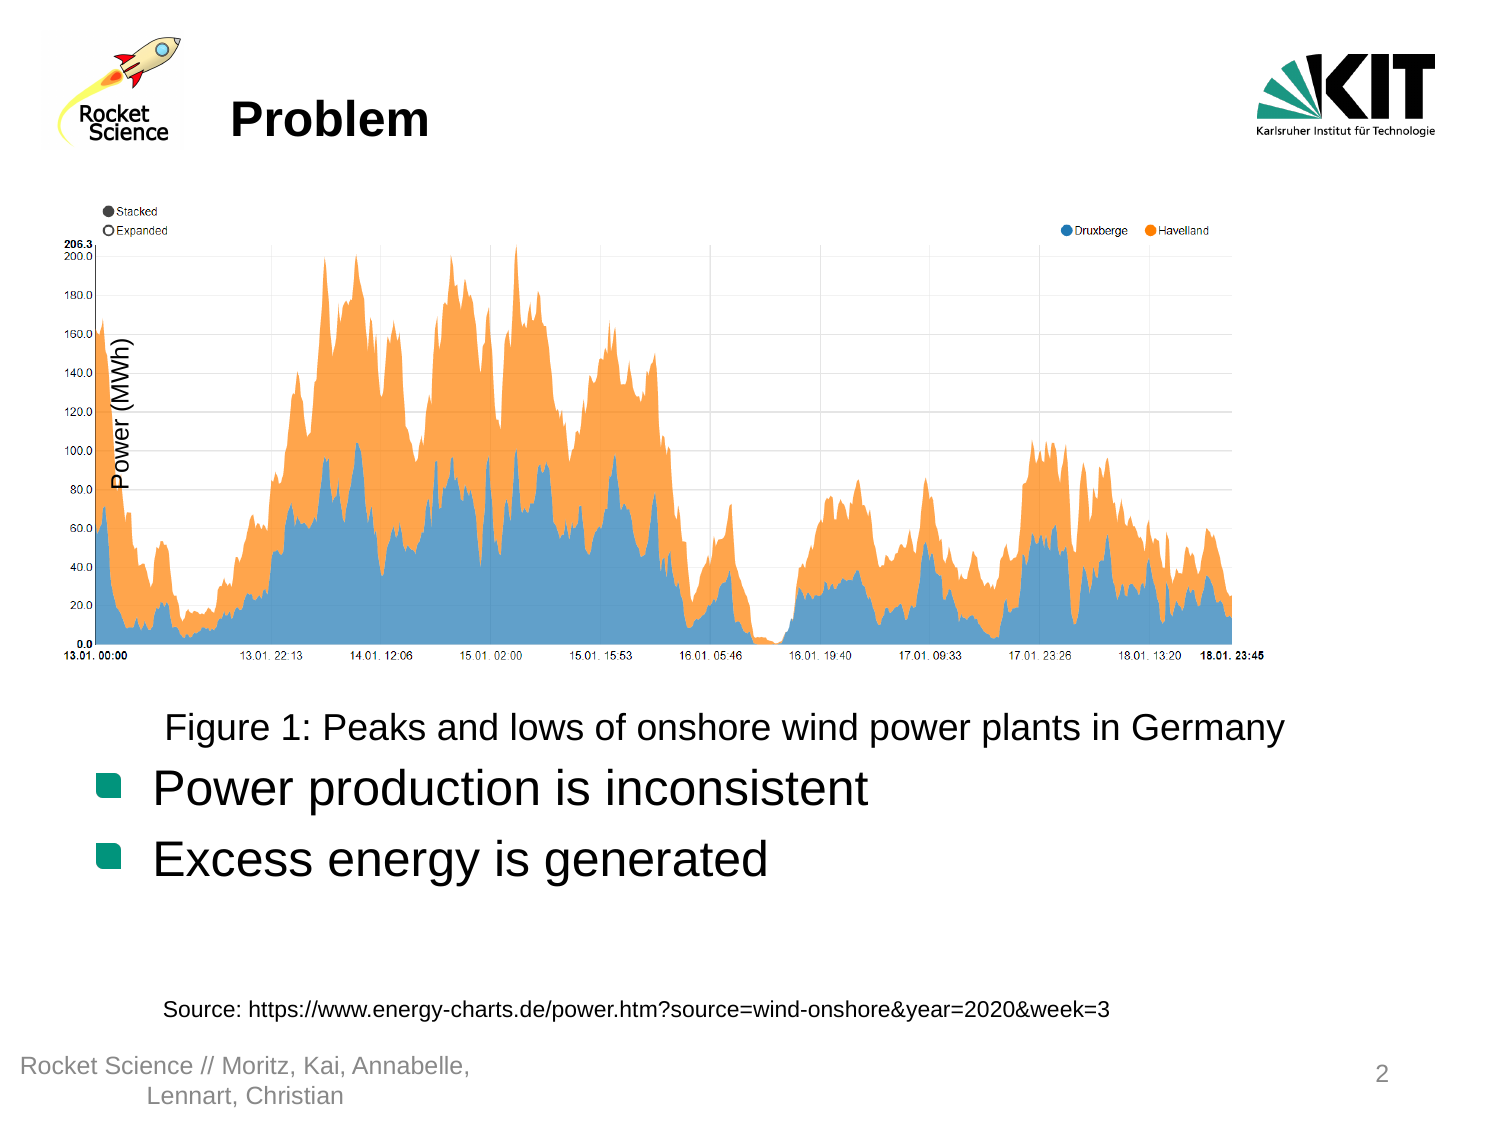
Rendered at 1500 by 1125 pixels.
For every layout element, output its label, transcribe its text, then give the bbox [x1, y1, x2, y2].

text_box Figure 1: Peaks and lows of onshore wind power plants in Germany [156, 695, 1350, 755]
picture [1257, 54, 1435, 137]
picture [96, 773, 121, 798]
text_box Power production is inconsistent Excess energy is generated [96, 192, 1467, 887]
picture [57, 195, 1268, 663]
picture [41, 30, 184, 150]
slide_number 2 [1365, 1050, 1398, 1095]
text_box Rocket Science // Moritz, Kai, Annabelle, Lennart, Christian [0, 1041, 492, 1117]
picture [96, 843, 121, 869]
text_box Source: https://www.energy-charts.de/power.htm?source=wind-onshore&year=2020&week=3 [155, 987, 1350, 1030]
title Problem [229, 54, 1199, 148]
